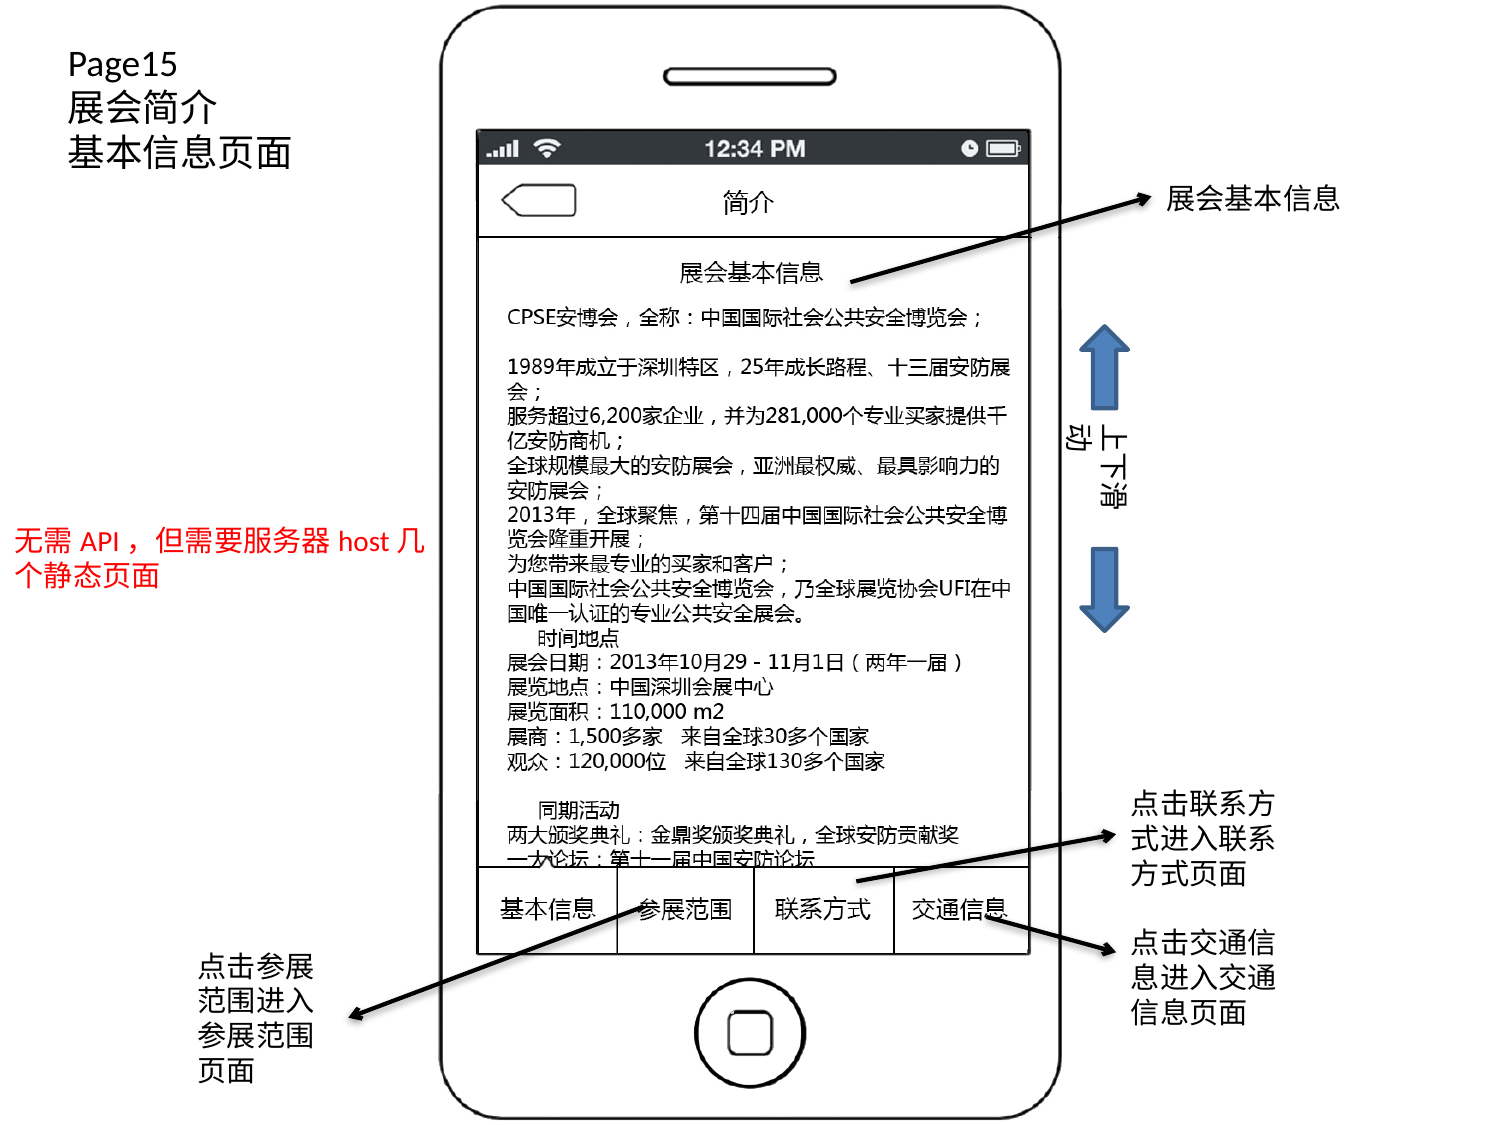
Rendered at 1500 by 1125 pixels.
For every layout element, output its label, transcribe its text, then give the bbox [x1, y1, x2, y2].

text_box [348, 906, 644, 1019]
text_box 点击参展范围进入参展范围页面 [182, 940, 349, 1096]
text_box 上下滑动 [1074, 408, 1140, 549]
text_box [855, 833, 1117, 882]
picture [438, 4, 1062, 1121]
text_box Page15 展会简介 基本信息页面 [53, 31, 361, 181]
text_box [850, 196, 1152, 283]
text_box [1079, 324, 1131, 408]
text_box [985, 916, 1117, 953]
text_box 无需API，但需要服务器host几个静态页面 [0, 515, 433, 600]
text_box 点击联系方式进入联系方式页面 [1116, 777, 1306, 898]
text_box [1079, 549, 1131, 634]
text_box 展会基本信息 [1151, 172, 1376, 223]
text_box 点击交通信息进入交通信息页面 [1116, 916, 1306, 1037]
